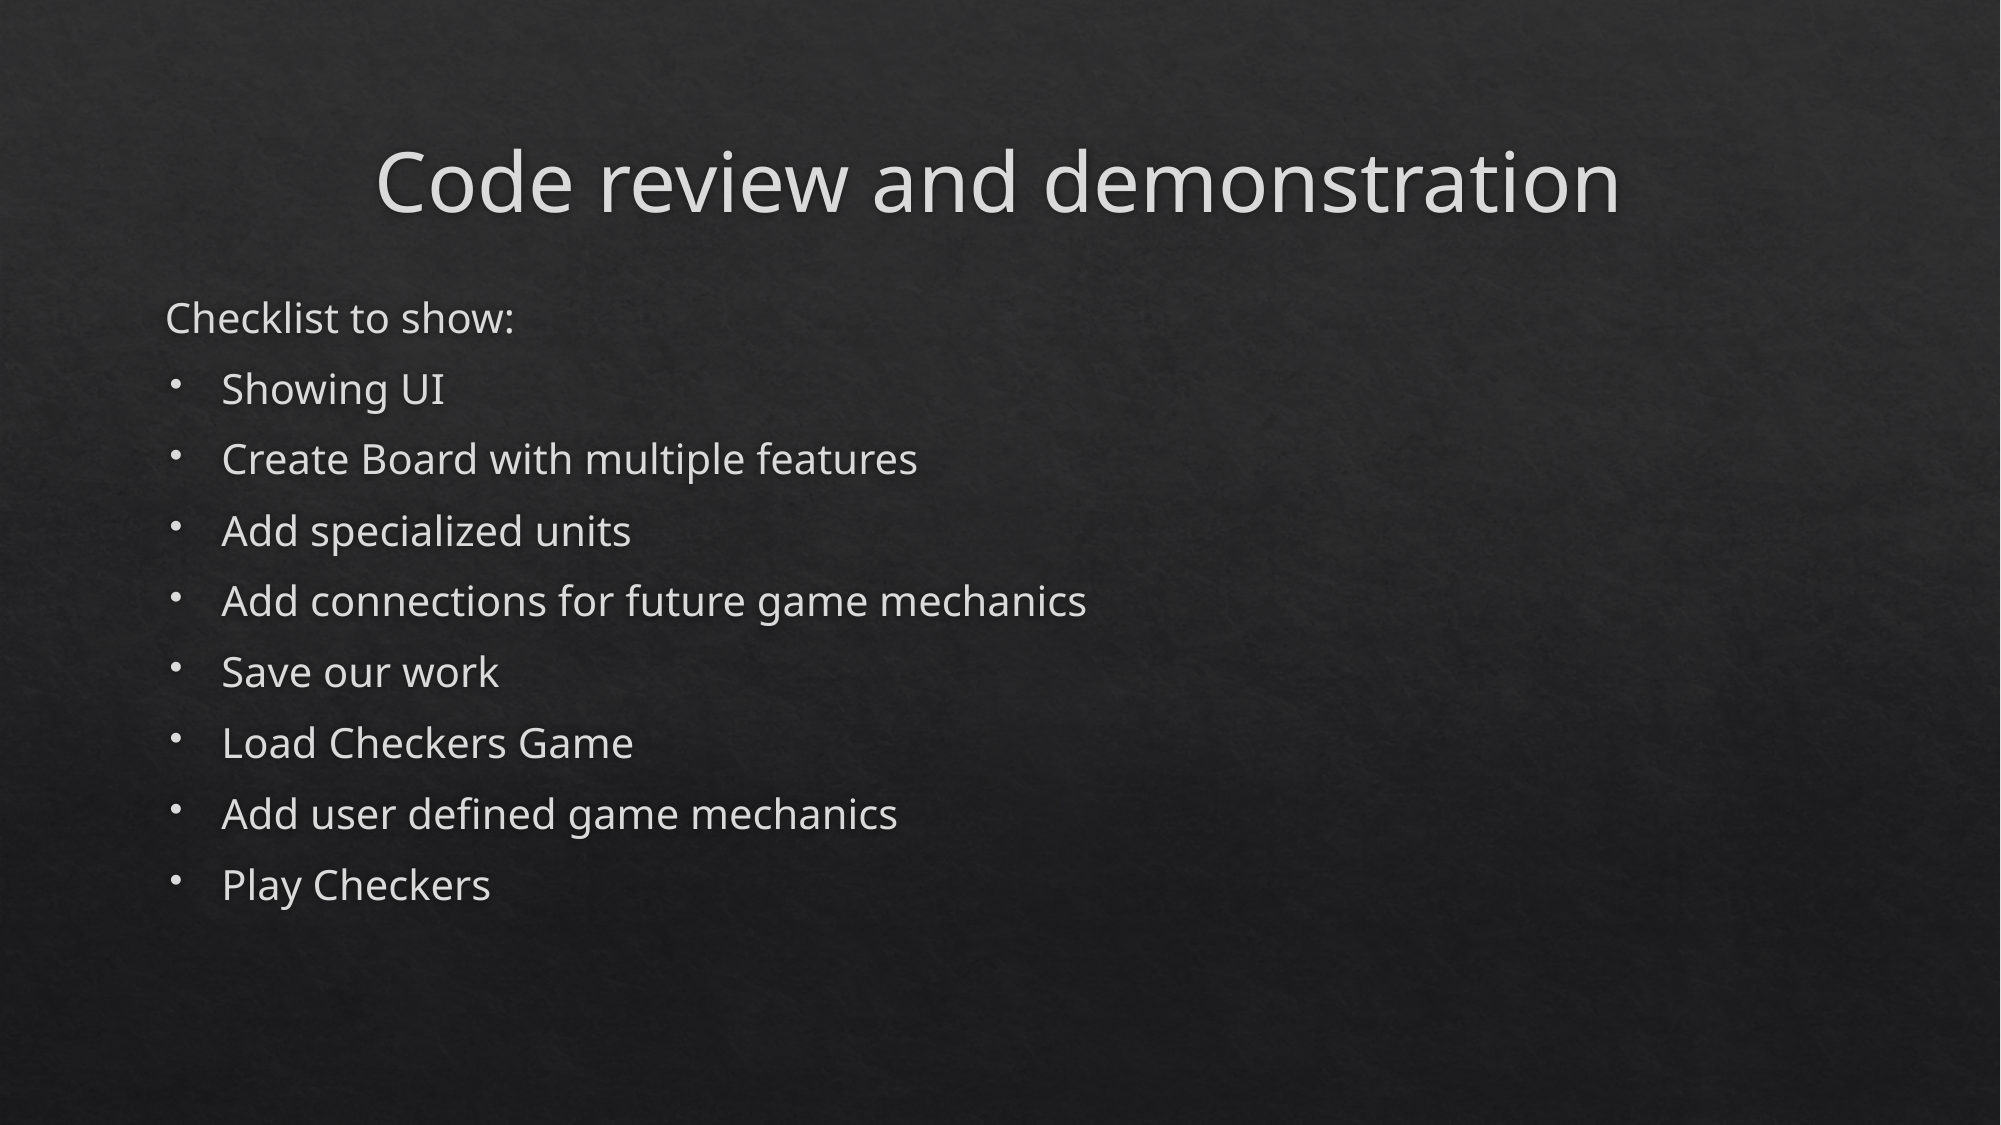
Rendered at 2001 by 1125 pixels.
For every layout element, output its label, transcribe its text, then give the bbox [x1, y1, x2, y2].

list Checklist to show: Showing UI Create Board with multiple features Add specialized units Add connections for future game mechanics Save our work Load Checkers Game Add user defined game mechanics Play Checkers [149, 284, 1849, 950]
title Code review and demonstration [149, 99, 1849, 260]
